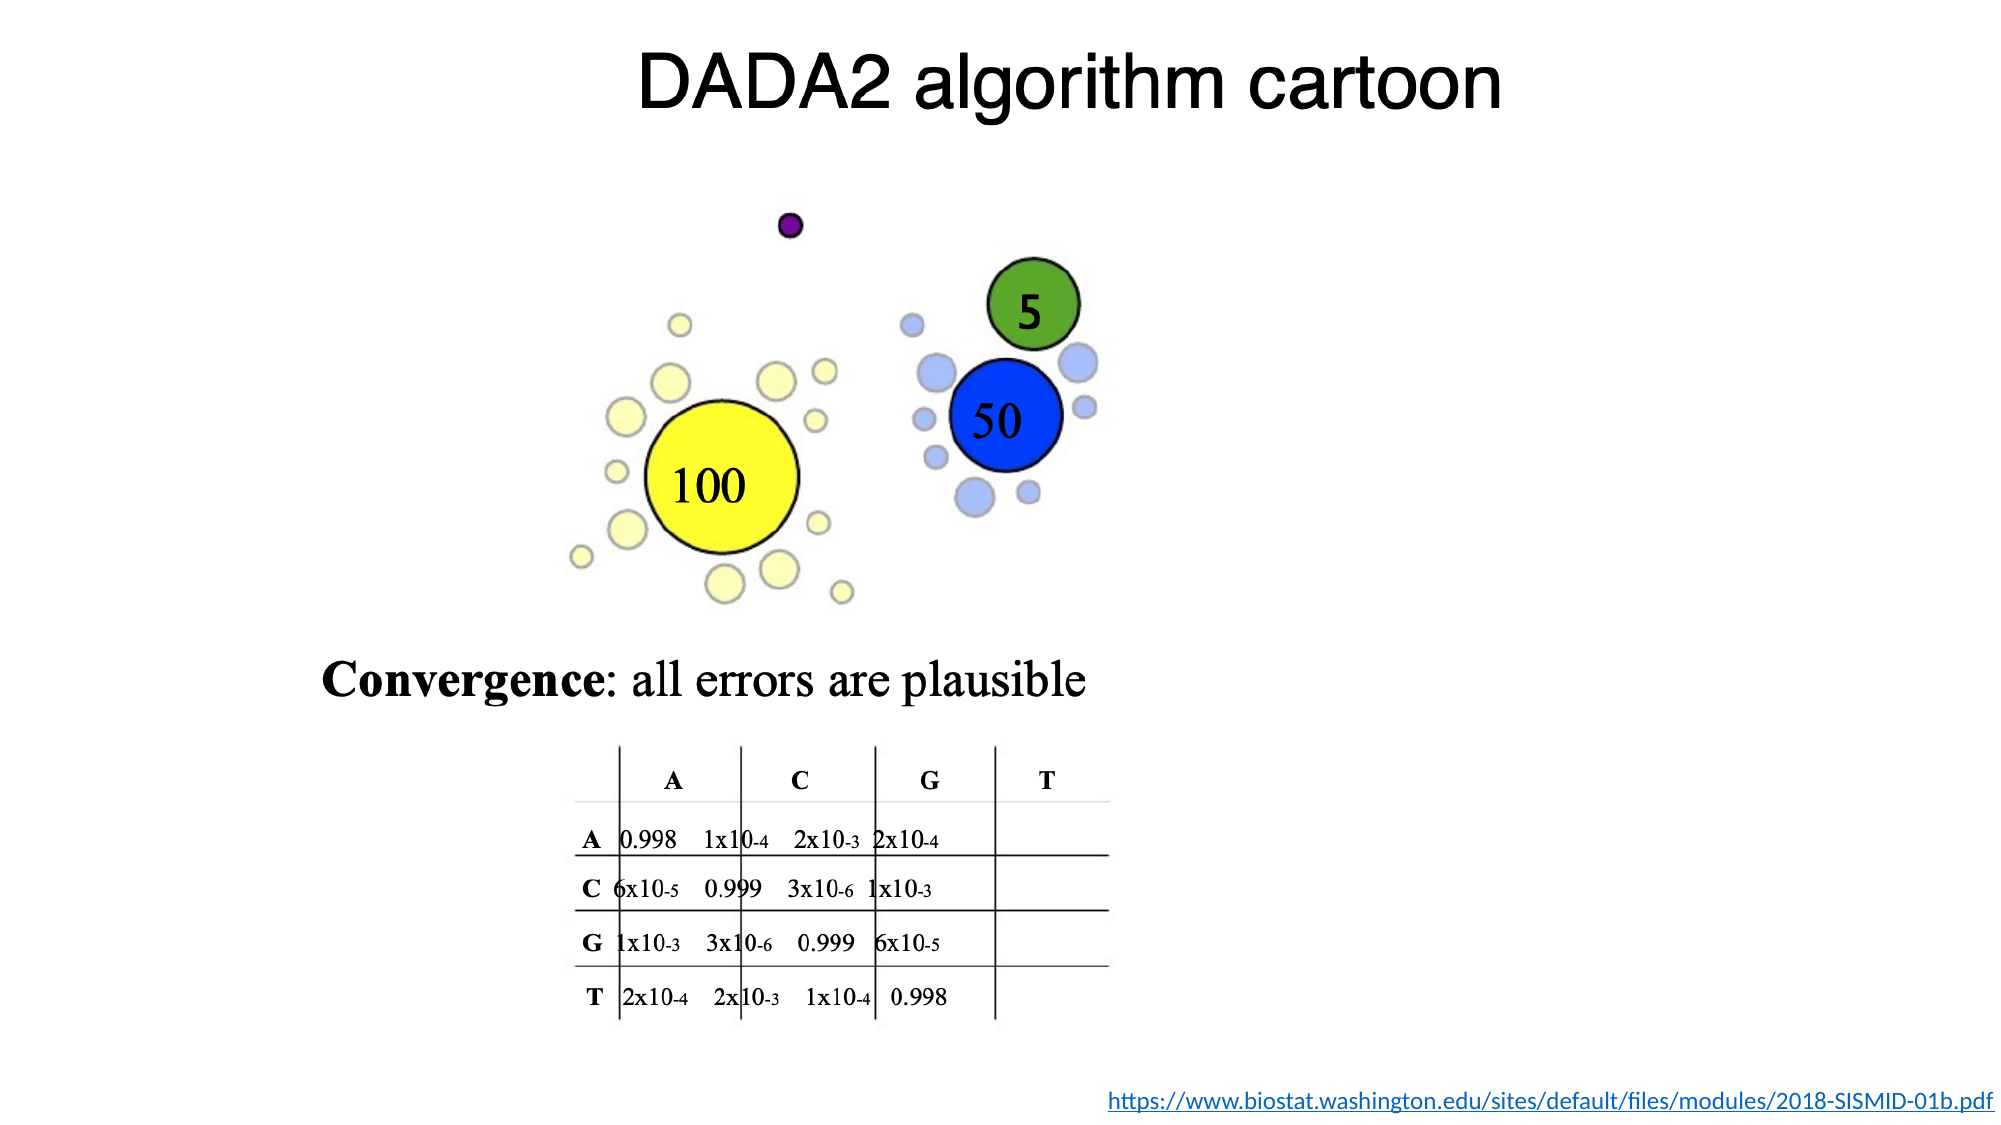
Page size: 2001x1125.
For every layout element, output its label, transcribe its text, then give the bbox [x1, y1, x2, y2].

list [108, 36, 1644, 1063]
text_box https://www.biostat.washington.edu/sites/default/files/modules/2018-SISMID-01b.pdf [903, 1076, 2000, 1122]
